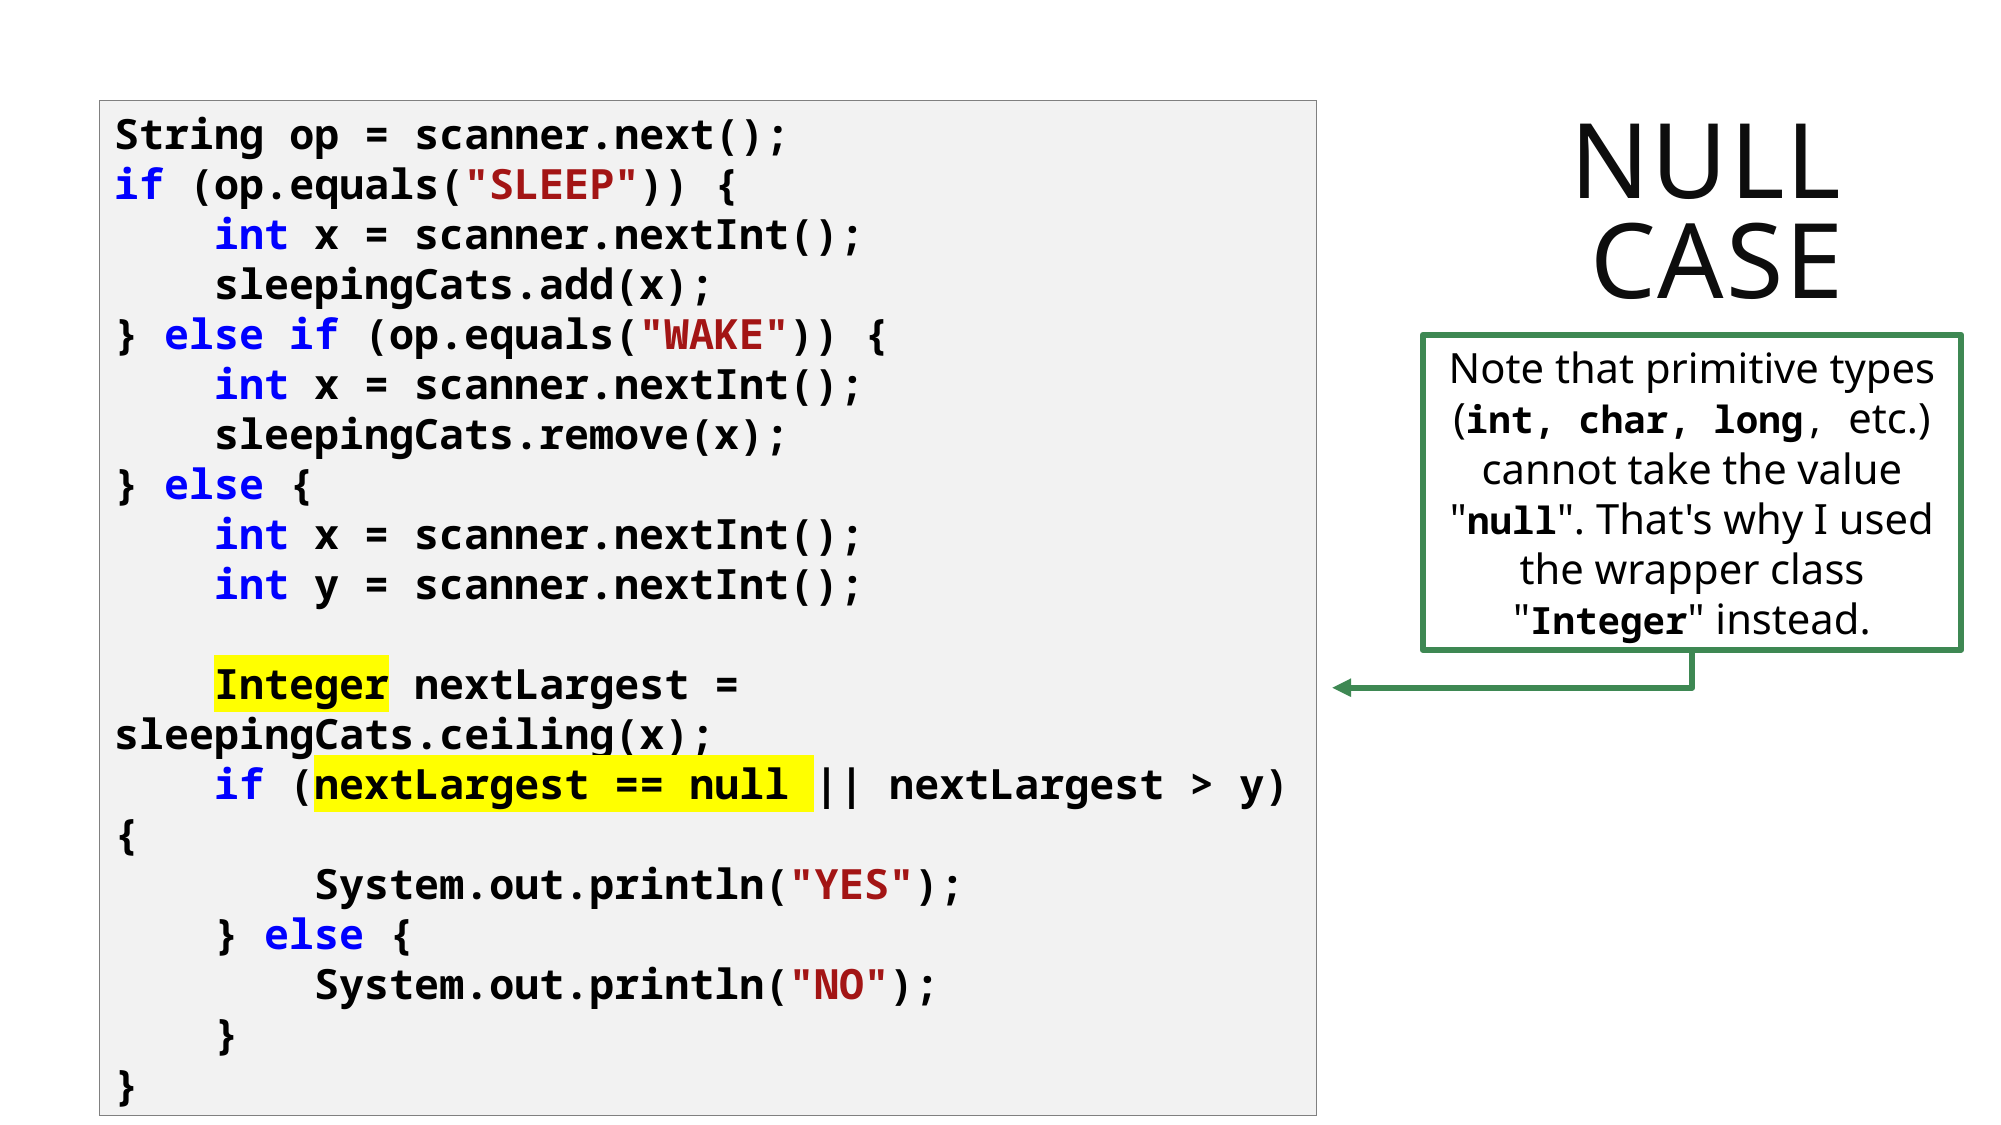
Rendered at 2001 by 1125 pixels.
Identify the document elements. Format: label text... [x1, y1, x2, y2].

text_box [1469, 465, 1556, 826]
text_box String op = scanner.next(); if (op.equals("SLEEP")) { int x = scanner.nextInt(); sleepingCats.add(x); } else if (op.equals("WAKE")) { int x = scanner.nextInt(); sleepingCats.remove(x); } else { int x = scanner.nextInt(); int y = scanner.nextInt(); Integer nextLargest = sleepingCats.ceiling(x); if (nextLargest == null || nextLargest > y) { System.out.println("YES"); } else { System.out.println("NO"); } } [99, 100, 1317, 1116]
text_box Note that primitive types (int, char, long, etc.) cannot take the value "null". That's why I used the wrapper class "Integer" instead. [1422, 334, 1962, 650]
title NULL case [1375, 96, 1859, 342]
